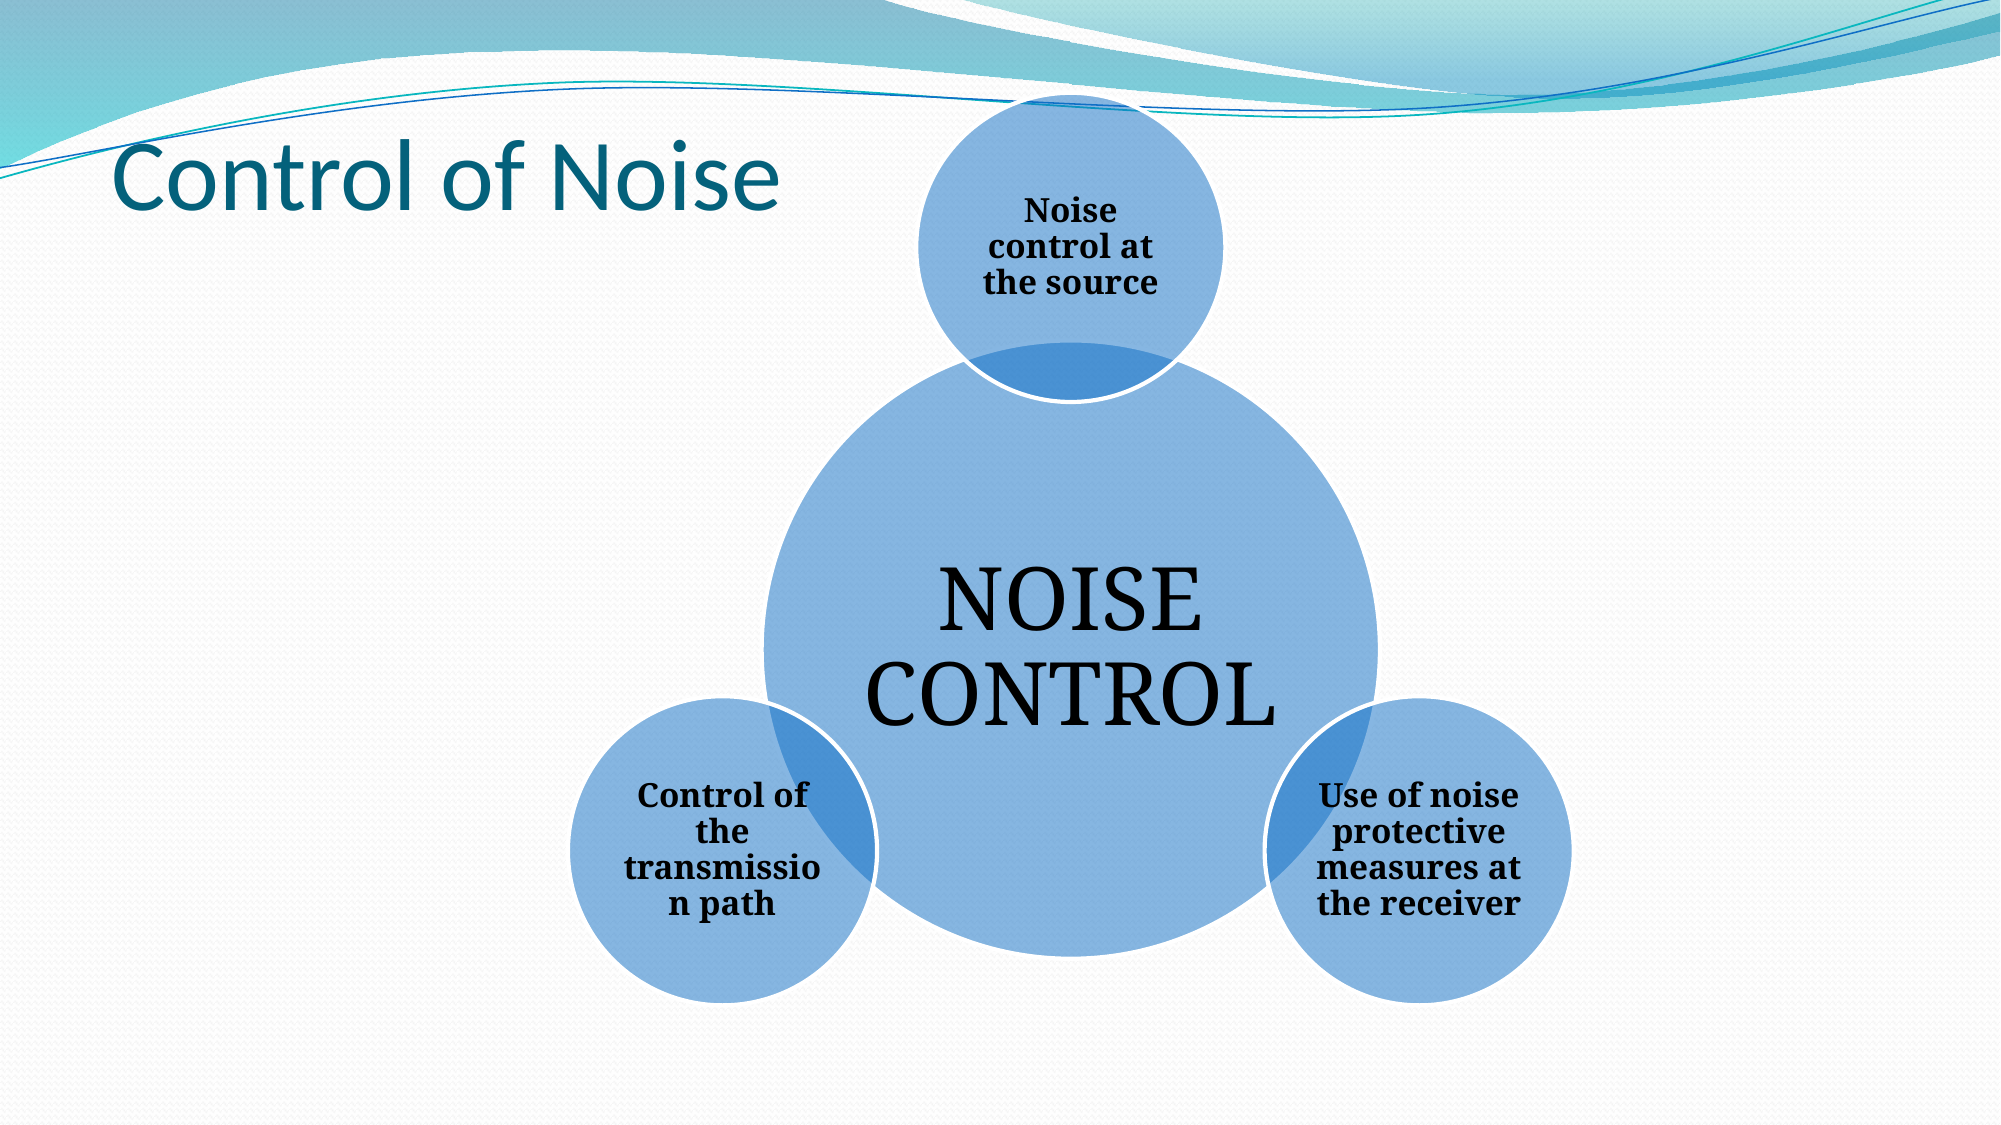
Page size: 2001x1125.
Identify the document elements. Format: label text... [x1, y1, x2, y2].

title Control of Noise [111, 99, 326, 231]
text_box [333, 45, 1809, 1053]
